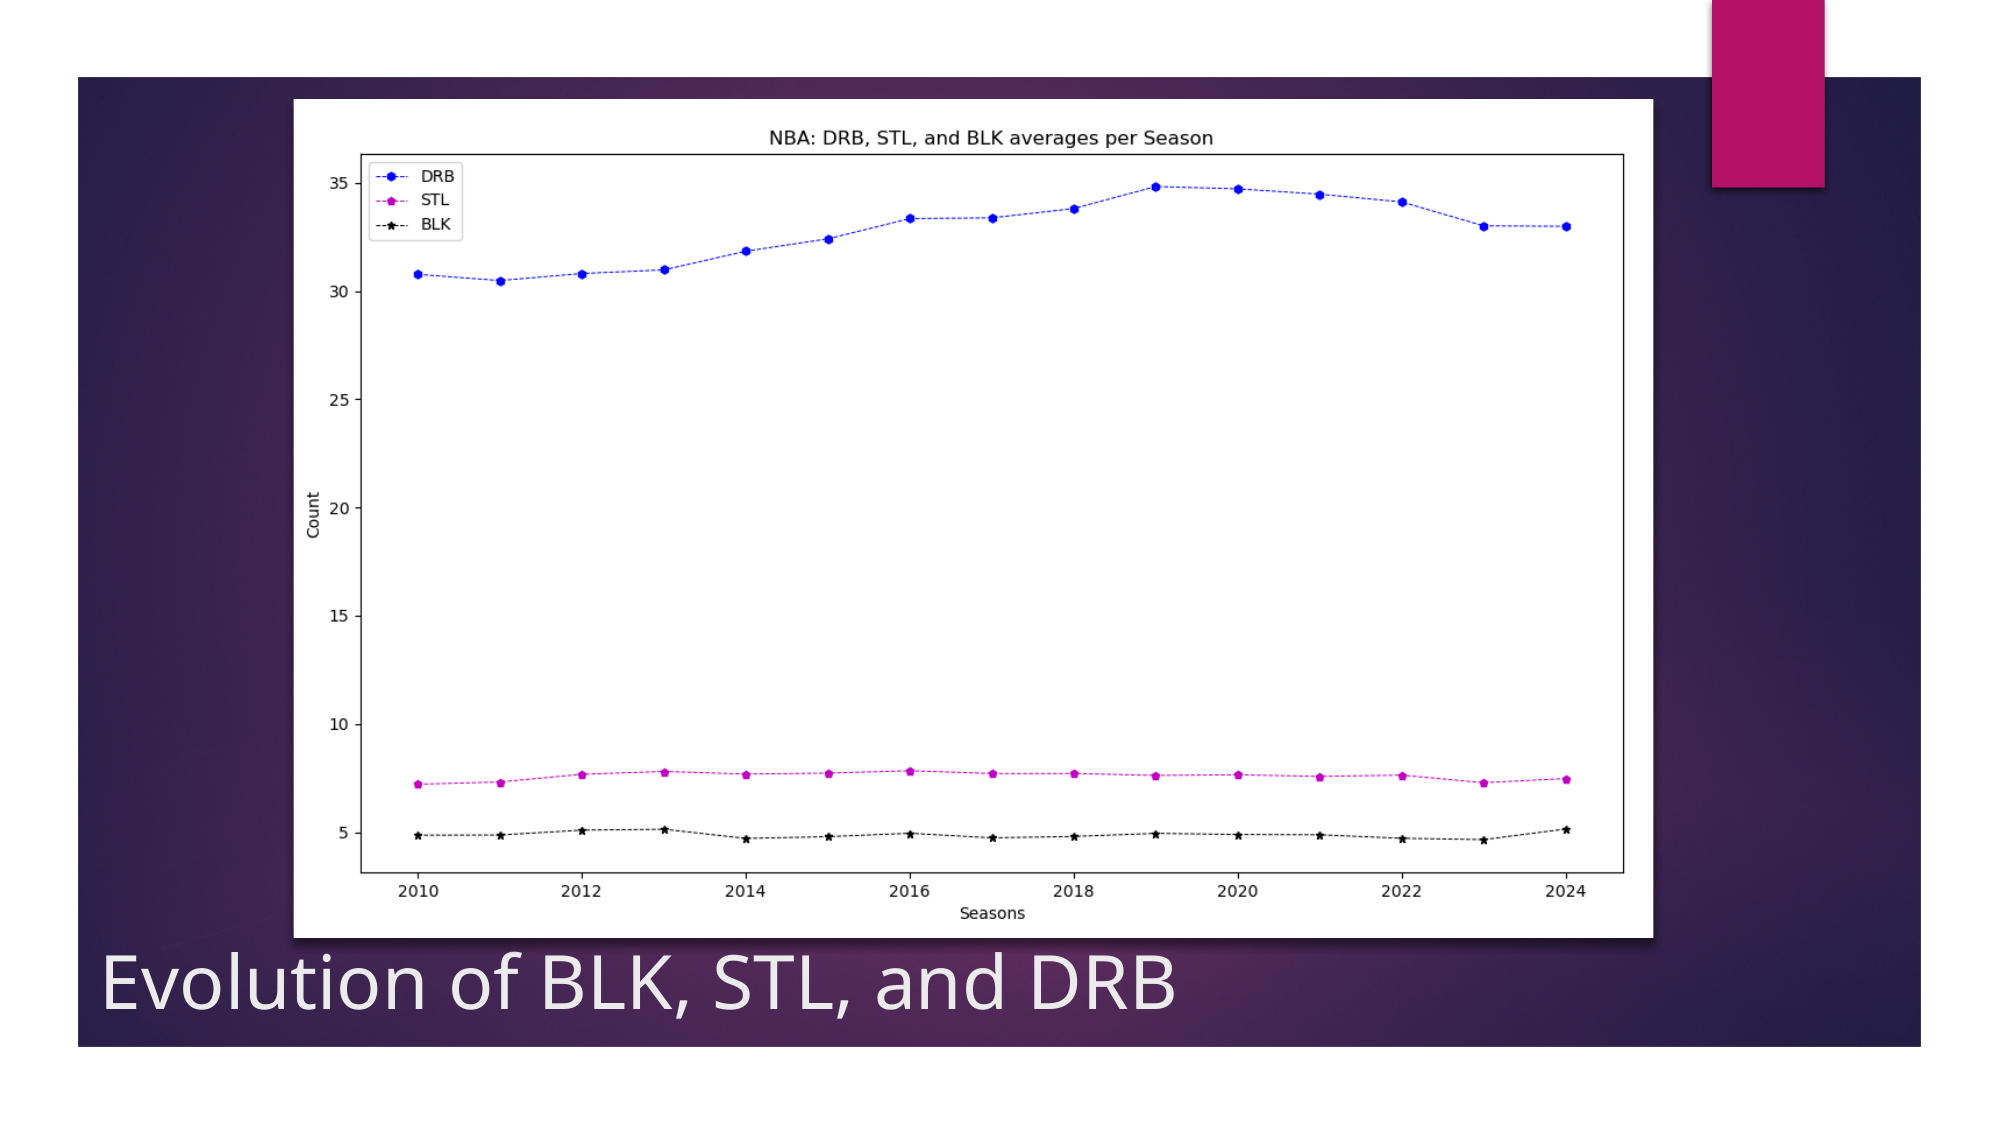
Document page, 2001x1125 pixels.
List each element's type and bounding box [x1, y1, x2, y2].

text_box [0, 0, 2000, 1125]
list [293, 99, 1654, 938]
